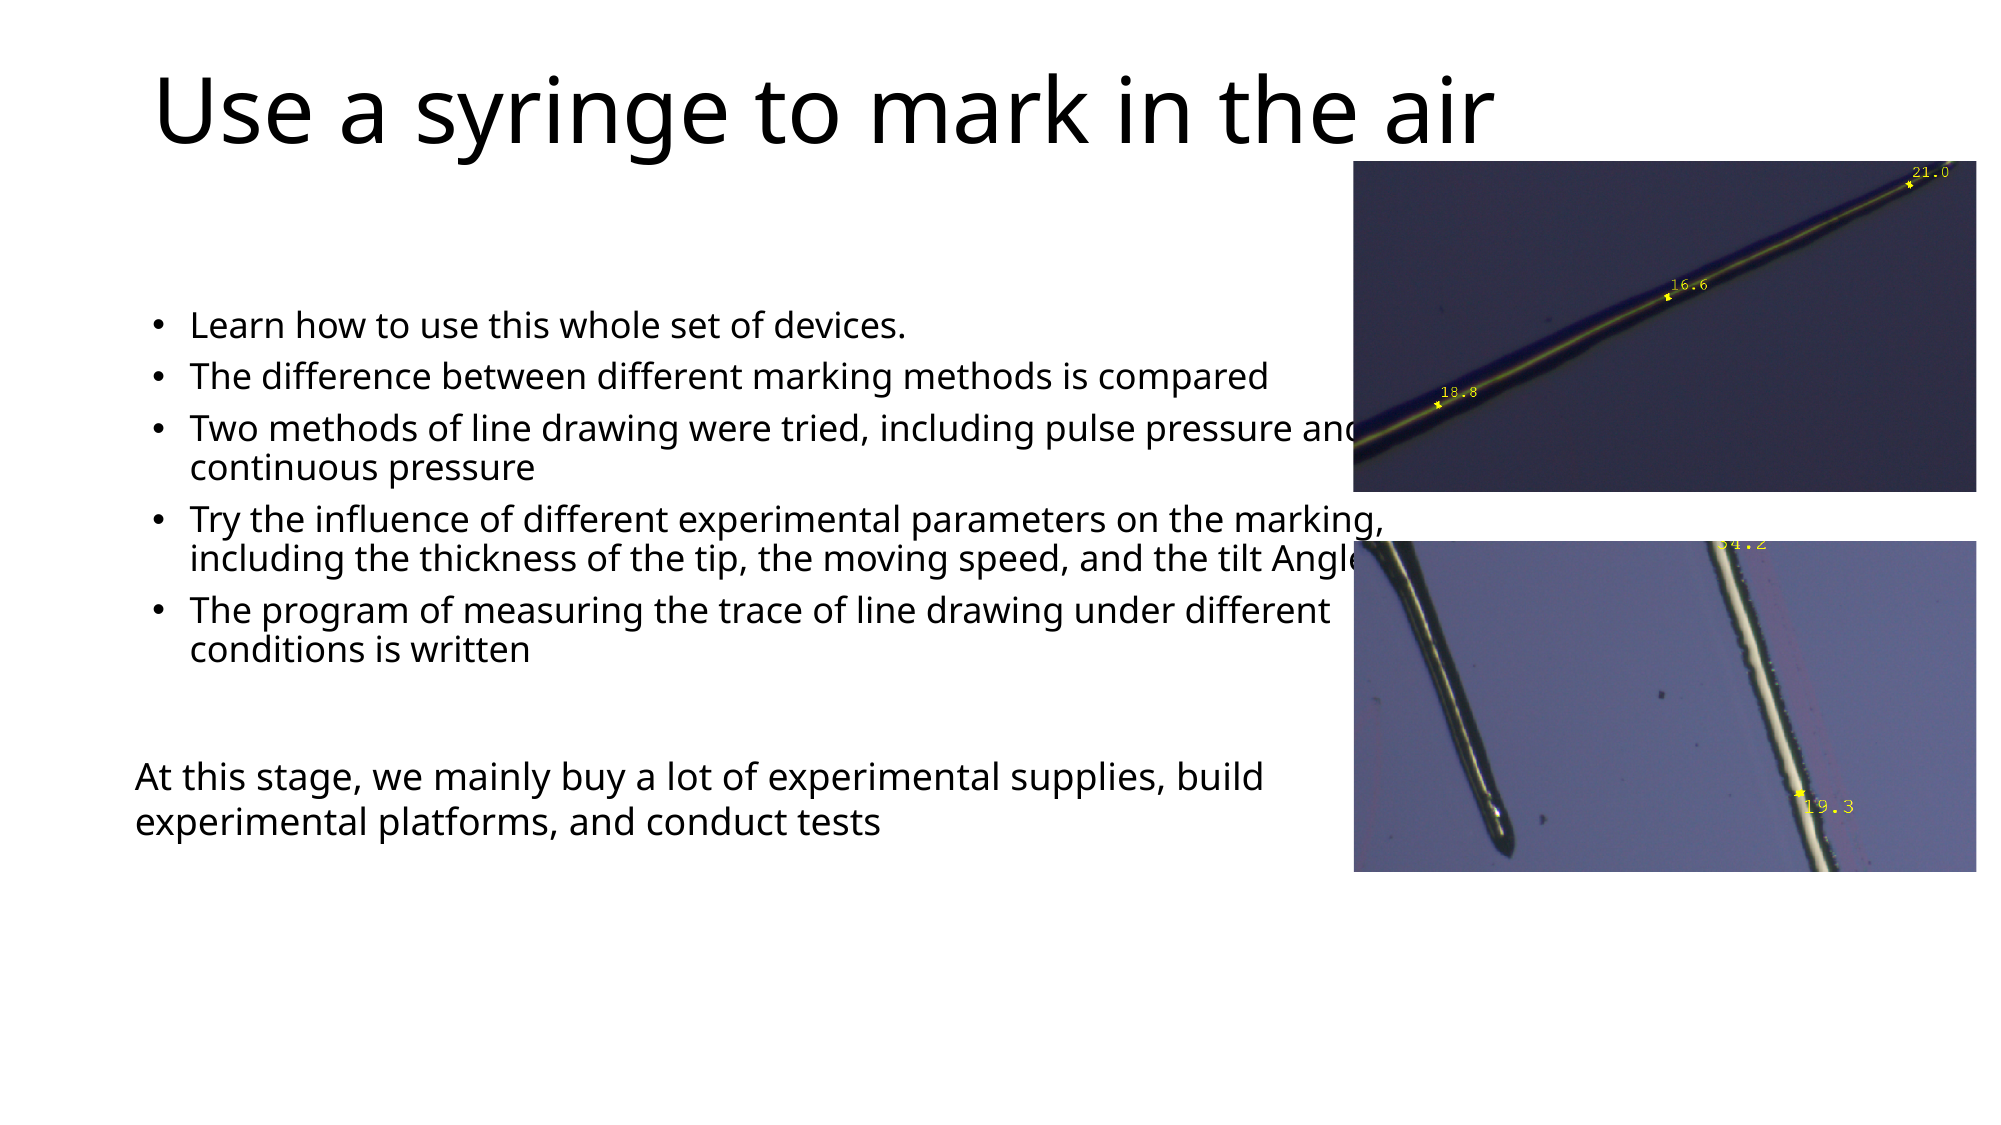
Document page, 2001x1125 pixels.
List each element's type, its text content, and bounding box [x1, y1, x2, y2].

text_box At this stage, we mainly buy a lot of experimental supplies, build experimental platforms, and conduct tests [120, 745, 1343, 851]
title Use a syringe to mark in the air [137, 59, 1863, 278]
picture [1353, 540, 1977, 872]
list Learn how to use this whole set of devices. The difference between different marking methods is compared Two methods of line drawing were tried, including pulse pressure and continuous pressure Try the influence of different experimental parameters on the marking, including the thickness of the tip, the moving speed, and the tilt Angle The program of measuring the trace of line drawing under different conditions is written [137, 299, 1433, 685]
picture [1352, 161, 1977, 493]
